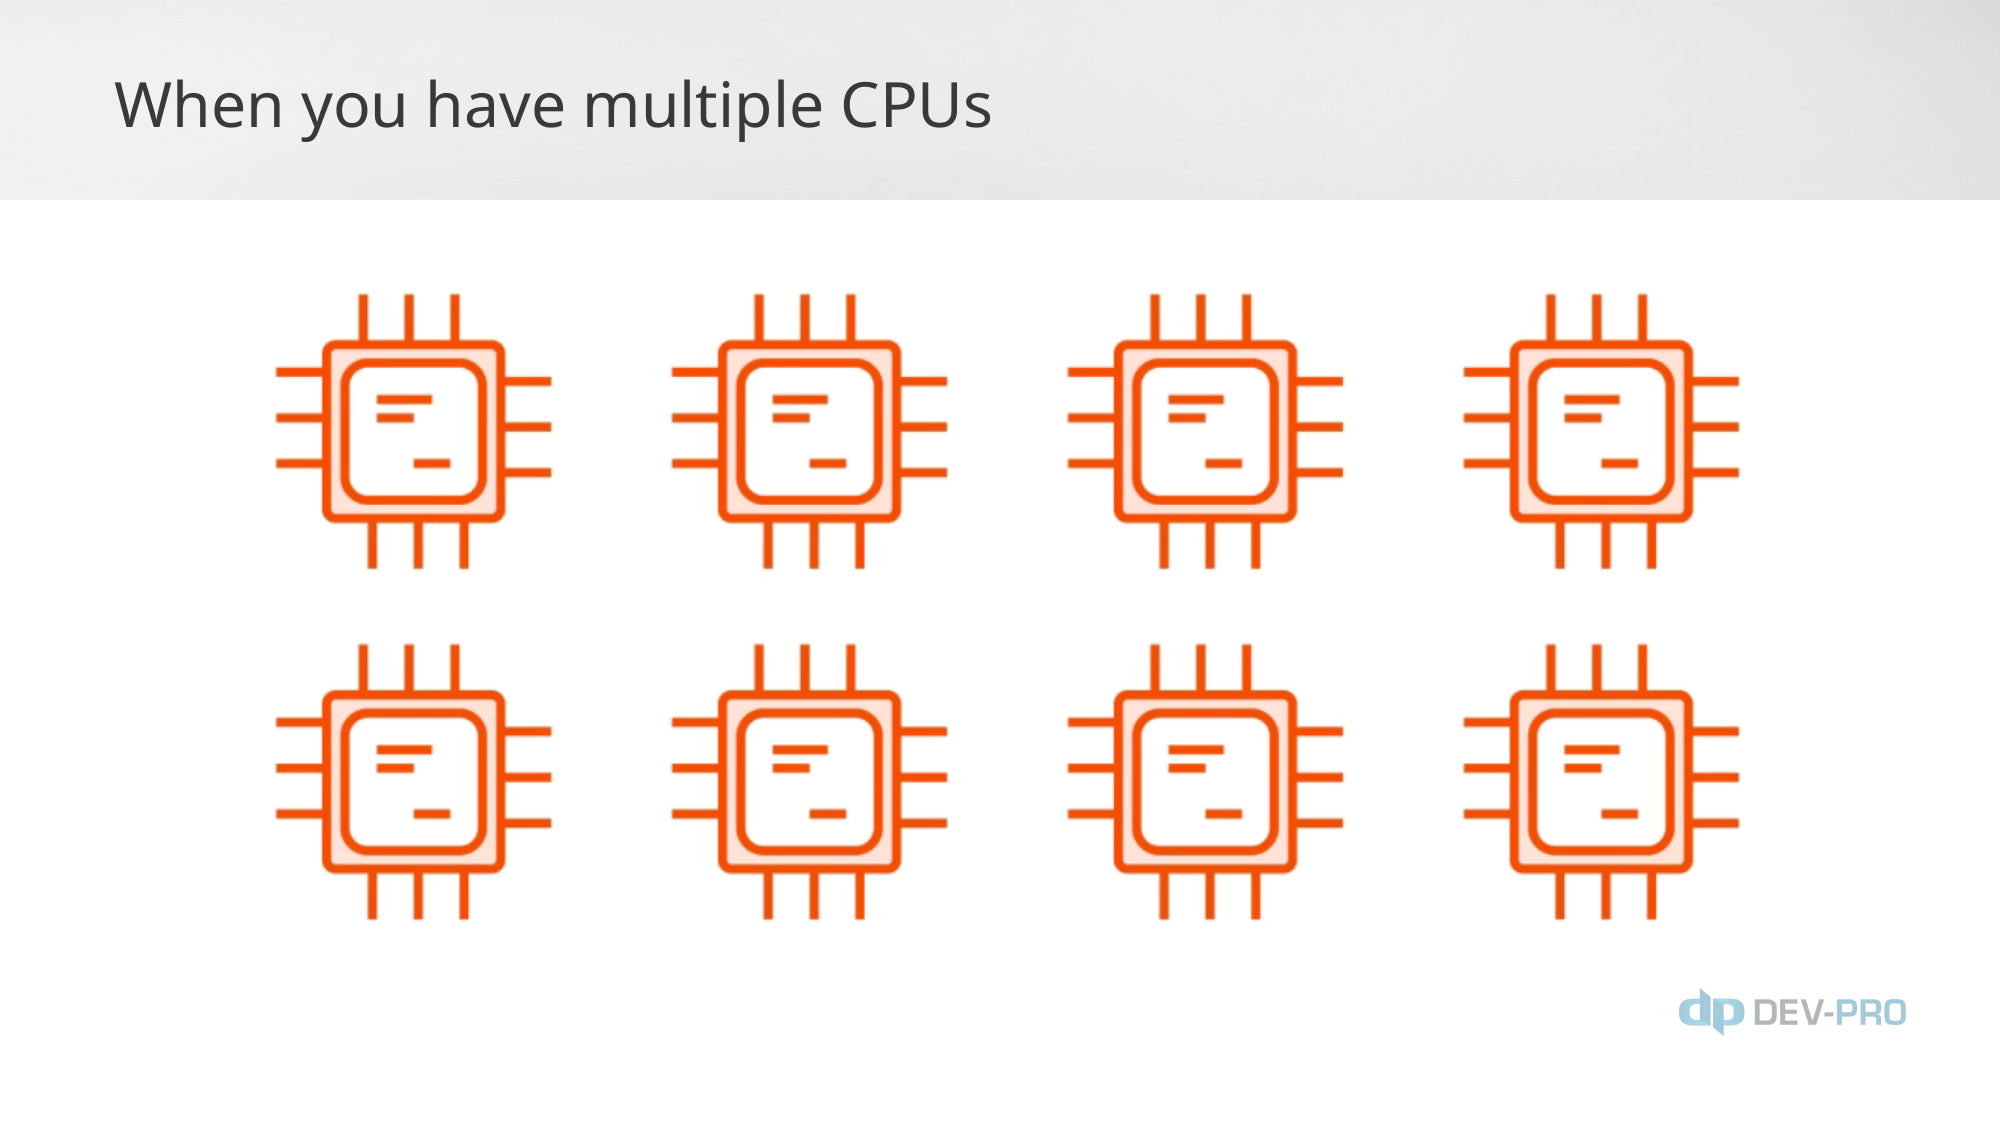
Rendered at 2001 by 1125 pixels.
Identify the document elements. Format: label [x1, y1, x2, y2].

picture [187, 249, 1838, 959]
picture [0, 0, 2000, 200]
picture [1679, 988, 1906, 1036]
